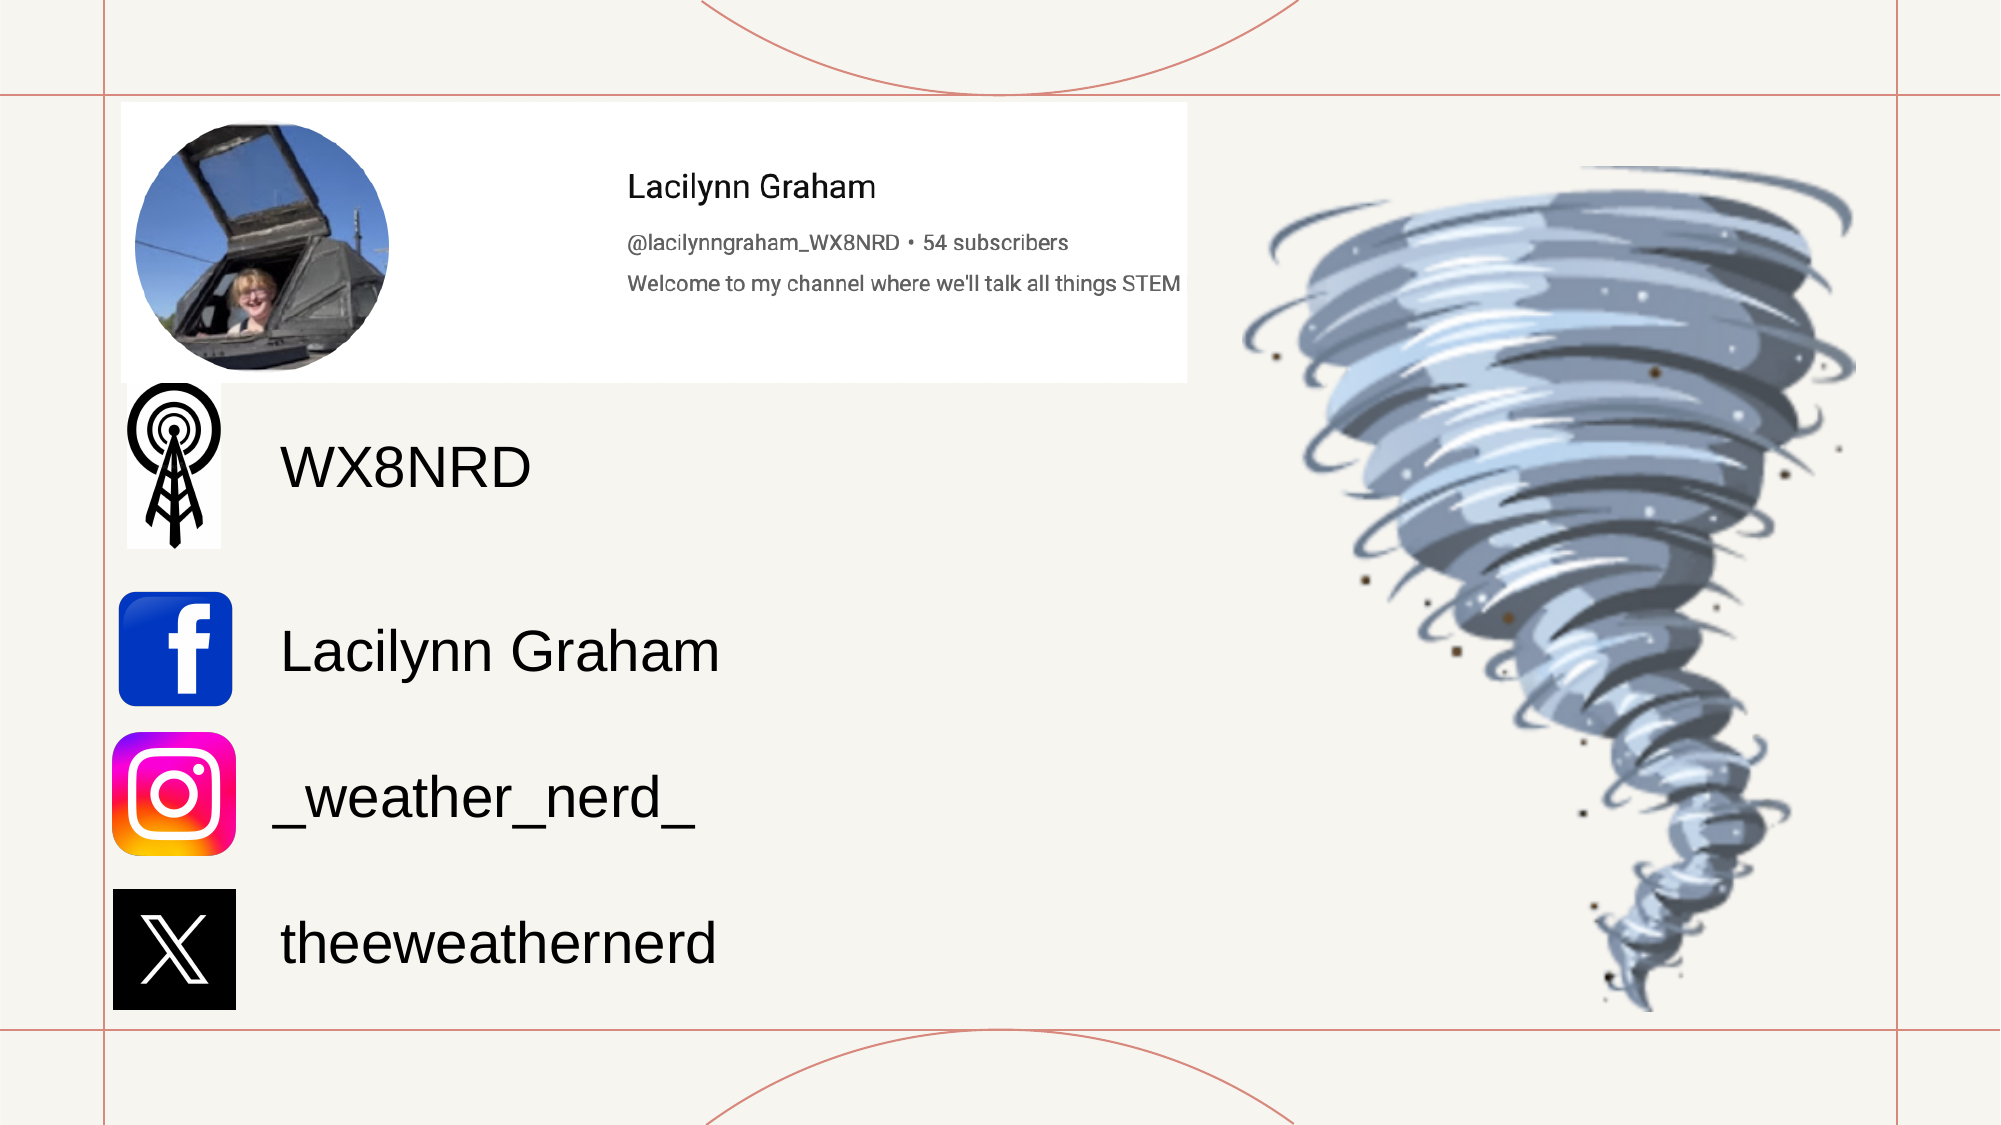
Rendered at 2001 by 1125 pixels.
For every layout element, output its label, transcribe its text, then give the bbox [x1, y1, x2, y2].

picture [1242, 165, 1857, 1012]
text_box _weather_nerd_ [258, 751, 798, 837]
picture [112, 732, 236, 856]
picture [120, 101, 1188, 550]
text_box WX8NRD [265, 421, 570, 507]
picture [113, 587, 238, 711]
text_box theeweathernerd [265, 897, 837, 983]
picture [113, 889, 236, 1011]
text_box Lacilynn Graham [265, 605, 798, 691]
